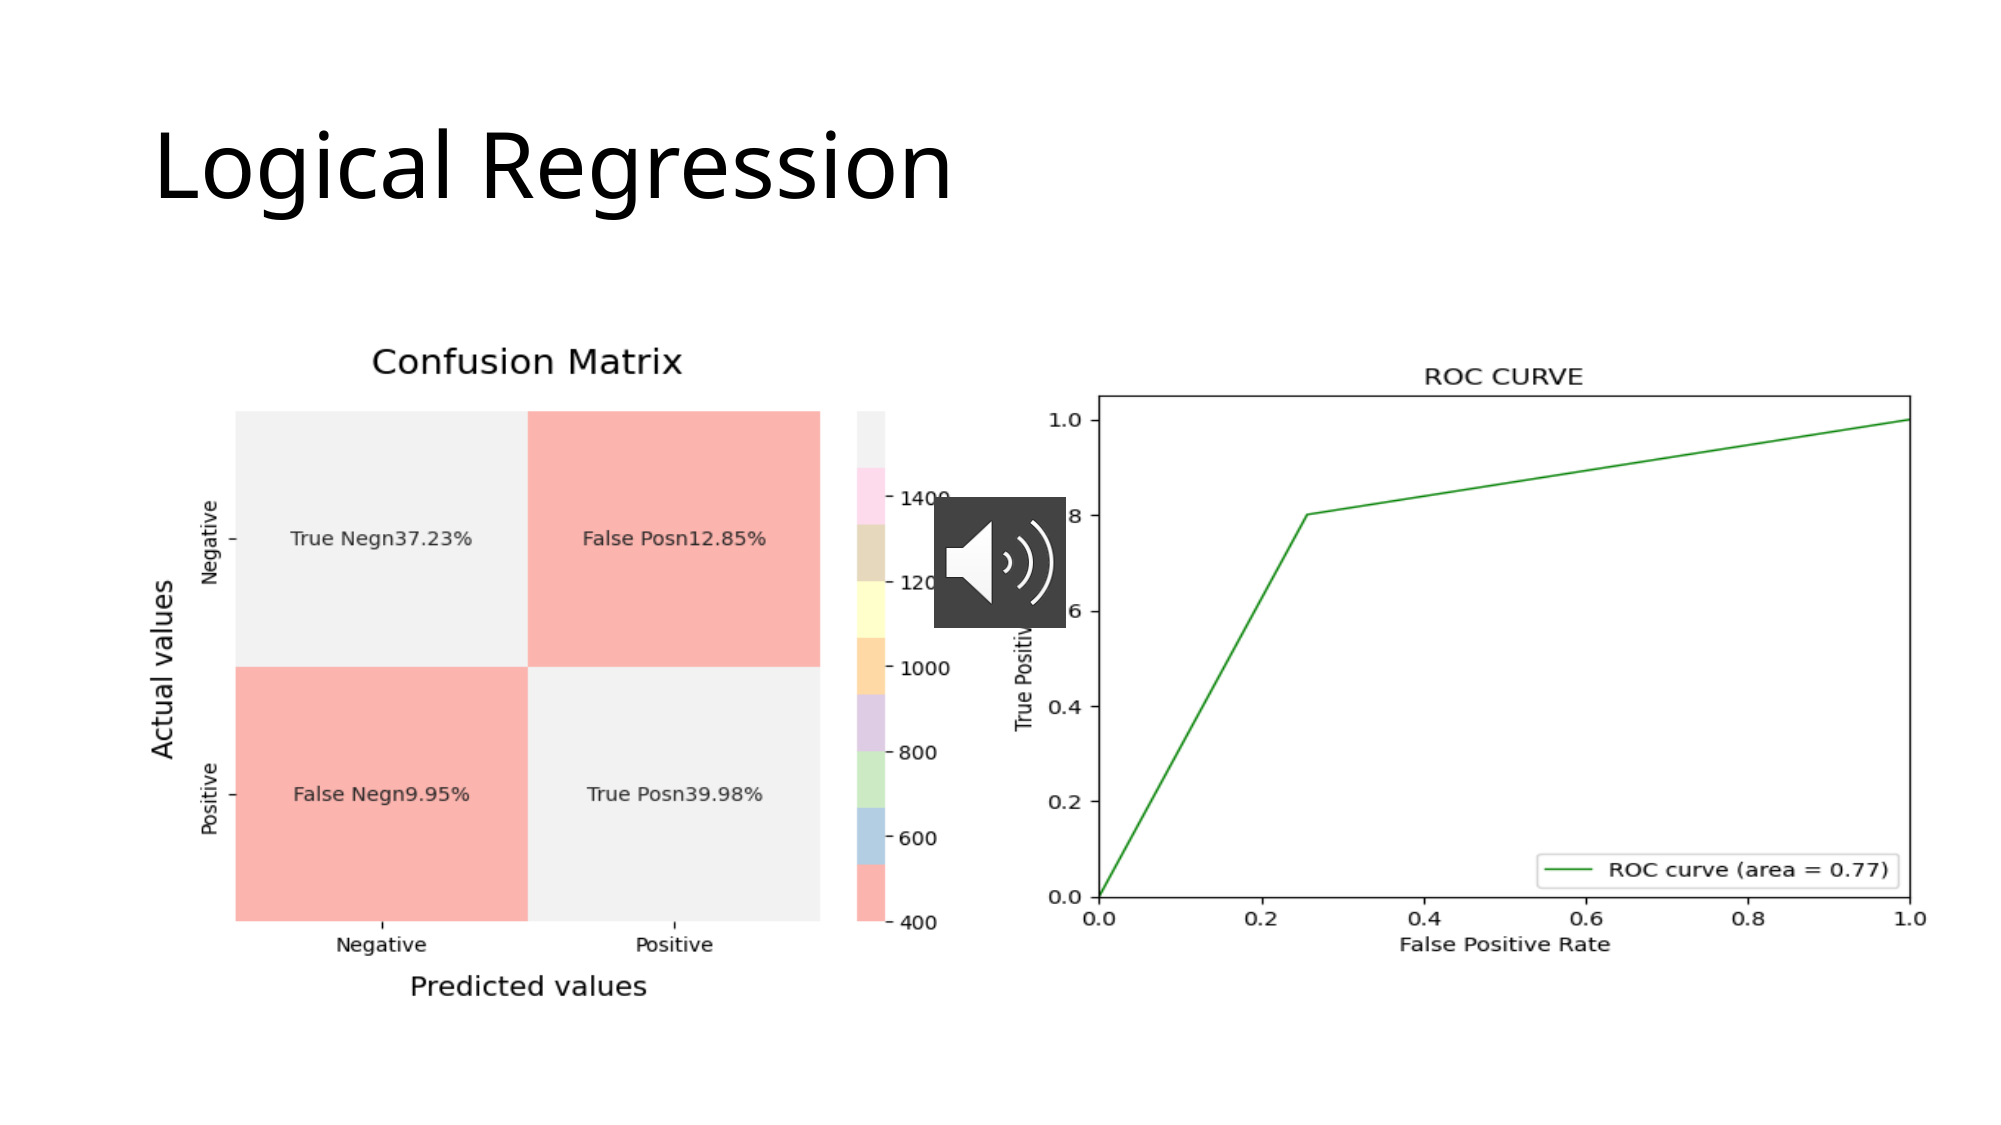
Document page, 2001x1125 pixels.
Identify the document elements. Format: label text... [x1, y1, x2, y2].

title Logical Regression [137, 59, 1863, 278]
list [137, 334, 965, 1014]
picture [933, 355, 1944, 969]
